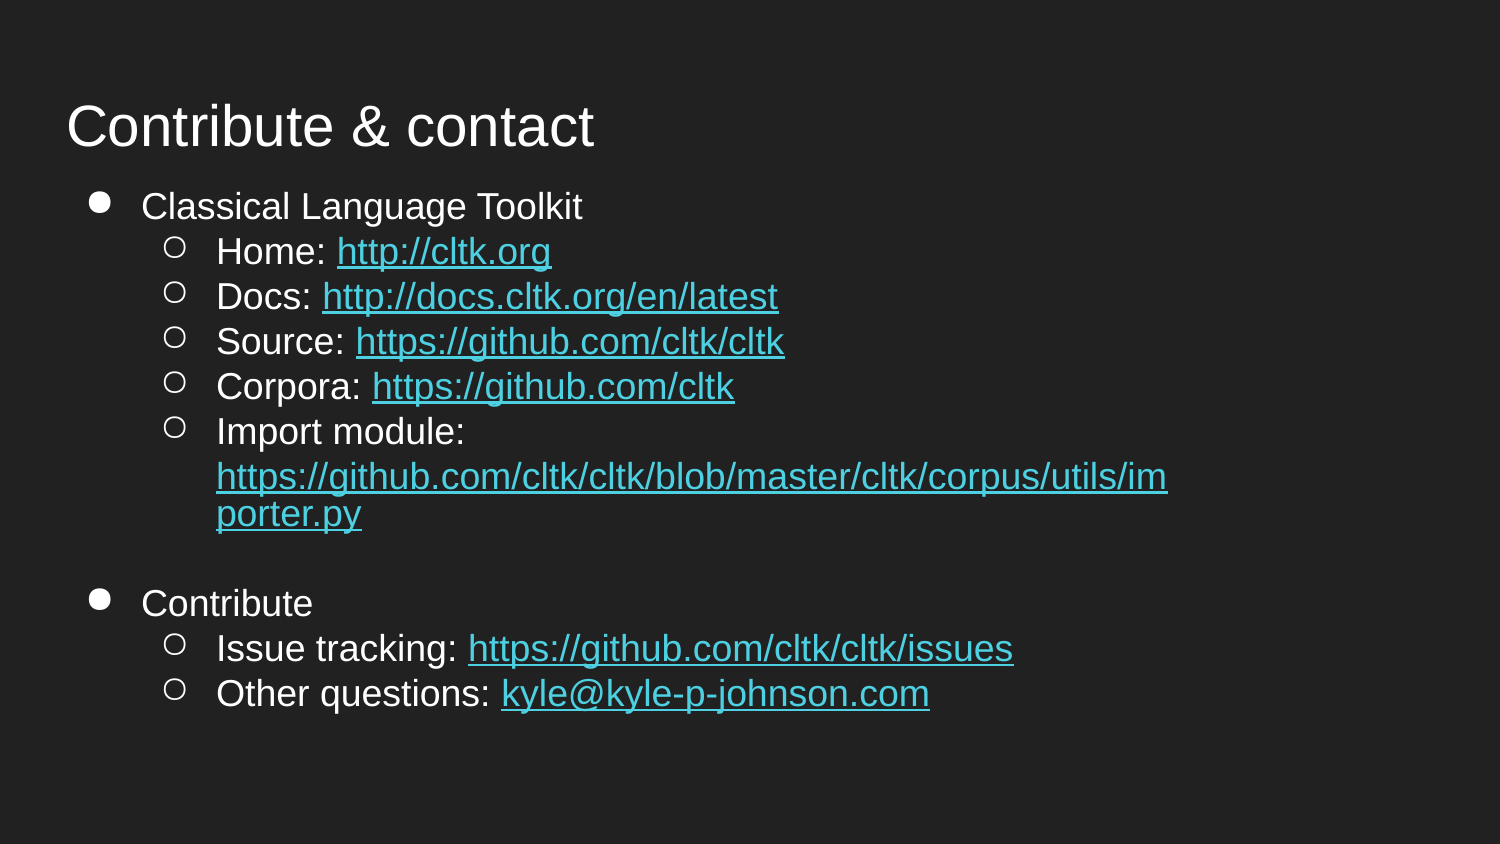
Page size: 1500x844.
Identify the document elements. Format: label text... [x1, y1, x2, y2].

title Contribute & contact [51, 72, 1449, 167]
text_box Classical Language Toolkit Home: http://cltk.org Docs: http://docs.cltk.org/en/latest Source: https://github.com/cltk/cltk Corpora: https://github.com/cltk Import module: https://github.com/cltk/cltk/blob/master/cltk/corpus/utils/importer.py Contribute Issue tracking: https://github.com/cltk/cltk/issues Other questions: kyle@kyle-p-johnson.com [51, 166, 1193, 788]
